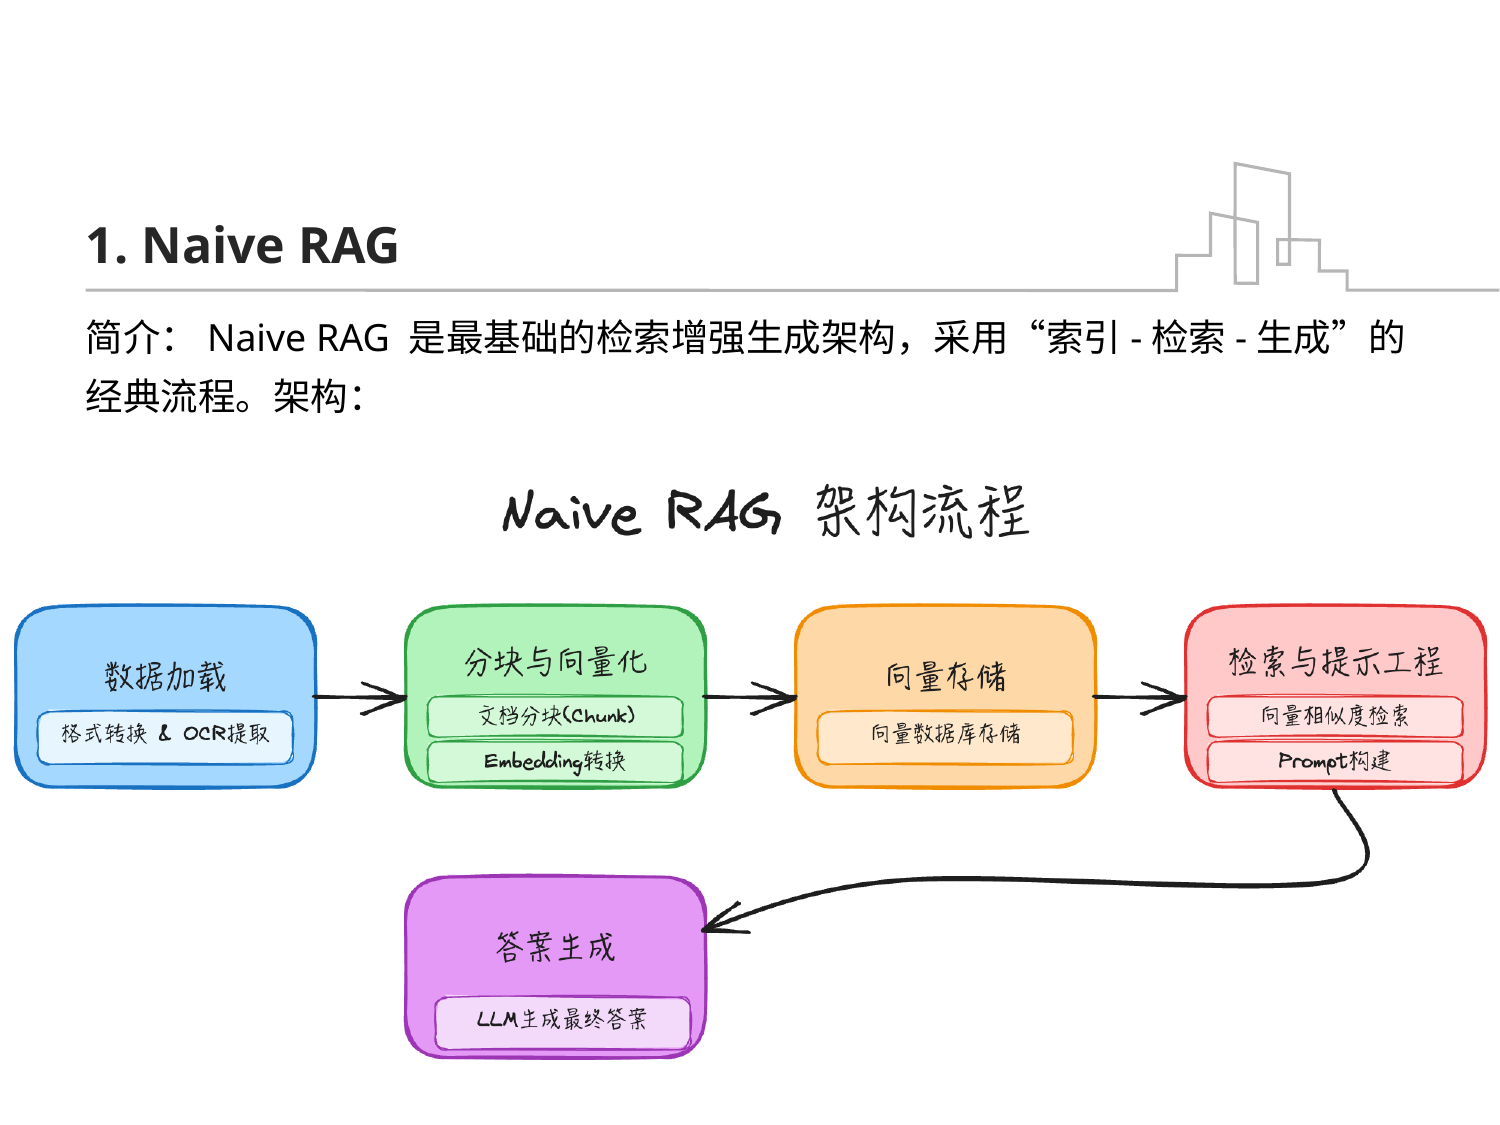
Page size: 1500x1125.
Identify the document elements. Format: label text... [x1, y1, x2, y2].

title 1. Naive RAG [85, 184, 1415, 274]
picture [0, 456, 1500, 1072]
list 简介：Naive RAG 是最基础的检索增强生成架构，采用“索引-检索-生成”的经典流程。架构： [85, 300, 1415, 456]
